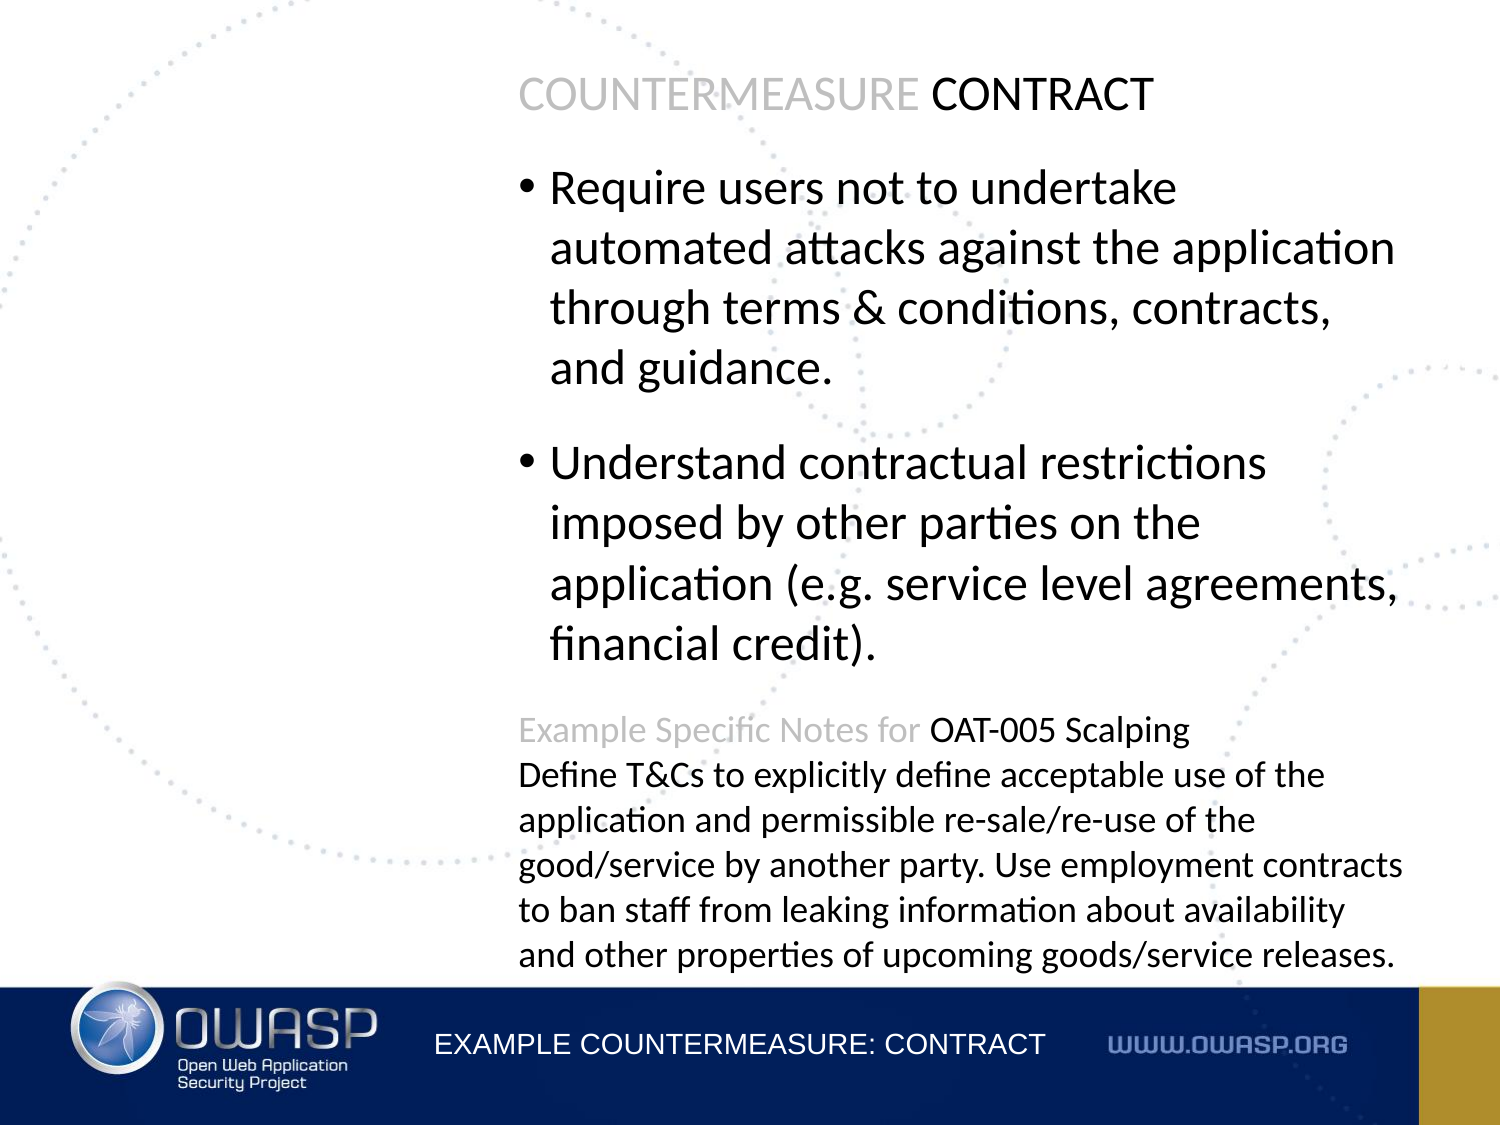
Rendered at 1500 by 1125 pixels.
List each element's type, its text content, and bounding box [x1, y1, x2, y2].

list COUNTERMEASURE CONTRACT Require users not to undertake automated attacks against the application through terms & conditions, contracts, and guidance. Understand contractual restrictions imposed by other parties on the application (e.g. service level agreements, financial credit). Example Specific Notes for OAT-005 Scalping Define T&Cs to explicitly define acceptable use of the application and permissible re-sale/re-use of the good/service by another party. Use employment contracts to ban staff from leaking information about availability and other properties of upcoming goods/service releases. [478, 45, 1423, 940]
text_box Example Countermeasure: Contract [383, 1018, 1097, 1103]
picture [0, 0, 1500, 1125]
